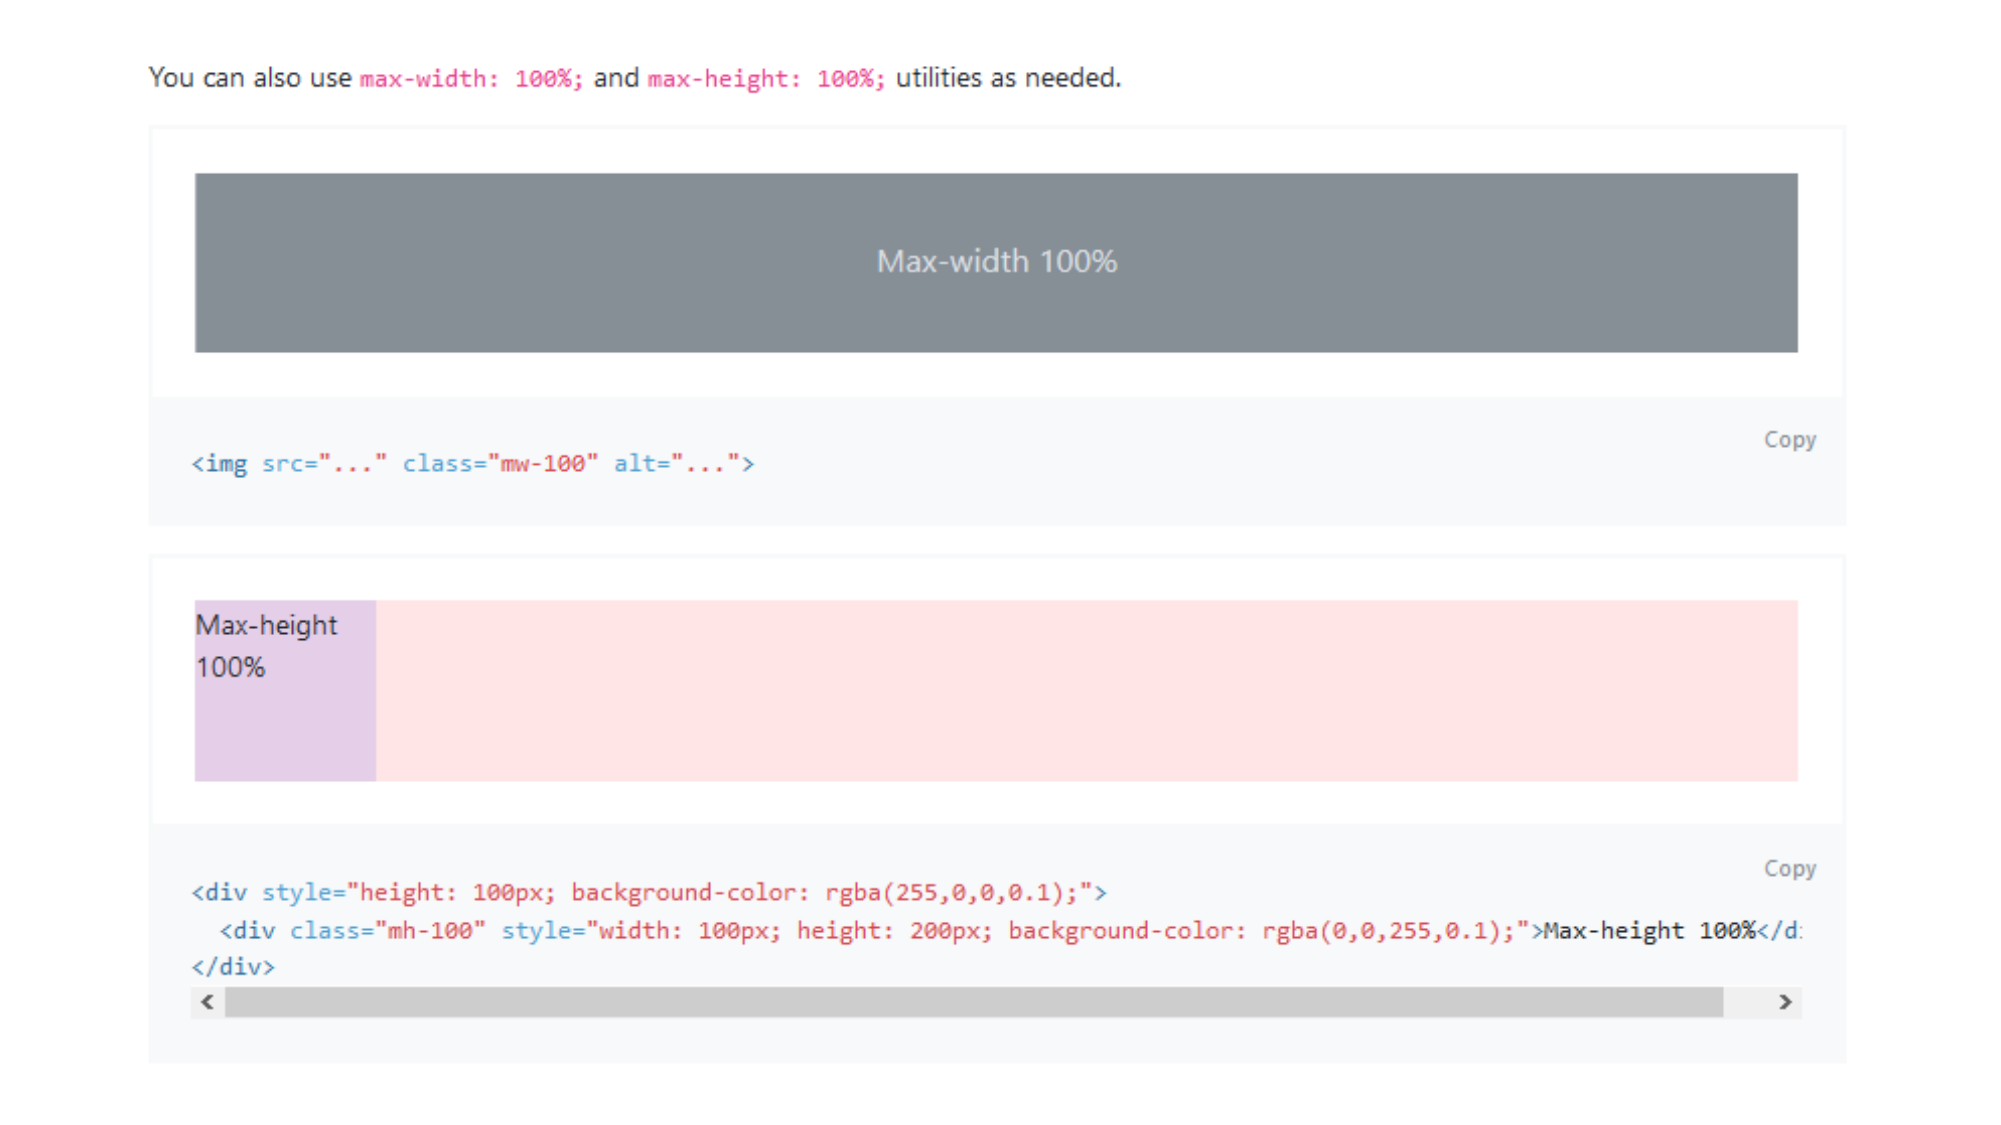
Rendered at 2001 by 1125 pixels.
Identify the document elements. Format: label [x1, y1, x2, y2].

picture [131, 49, 1869, 1076]
